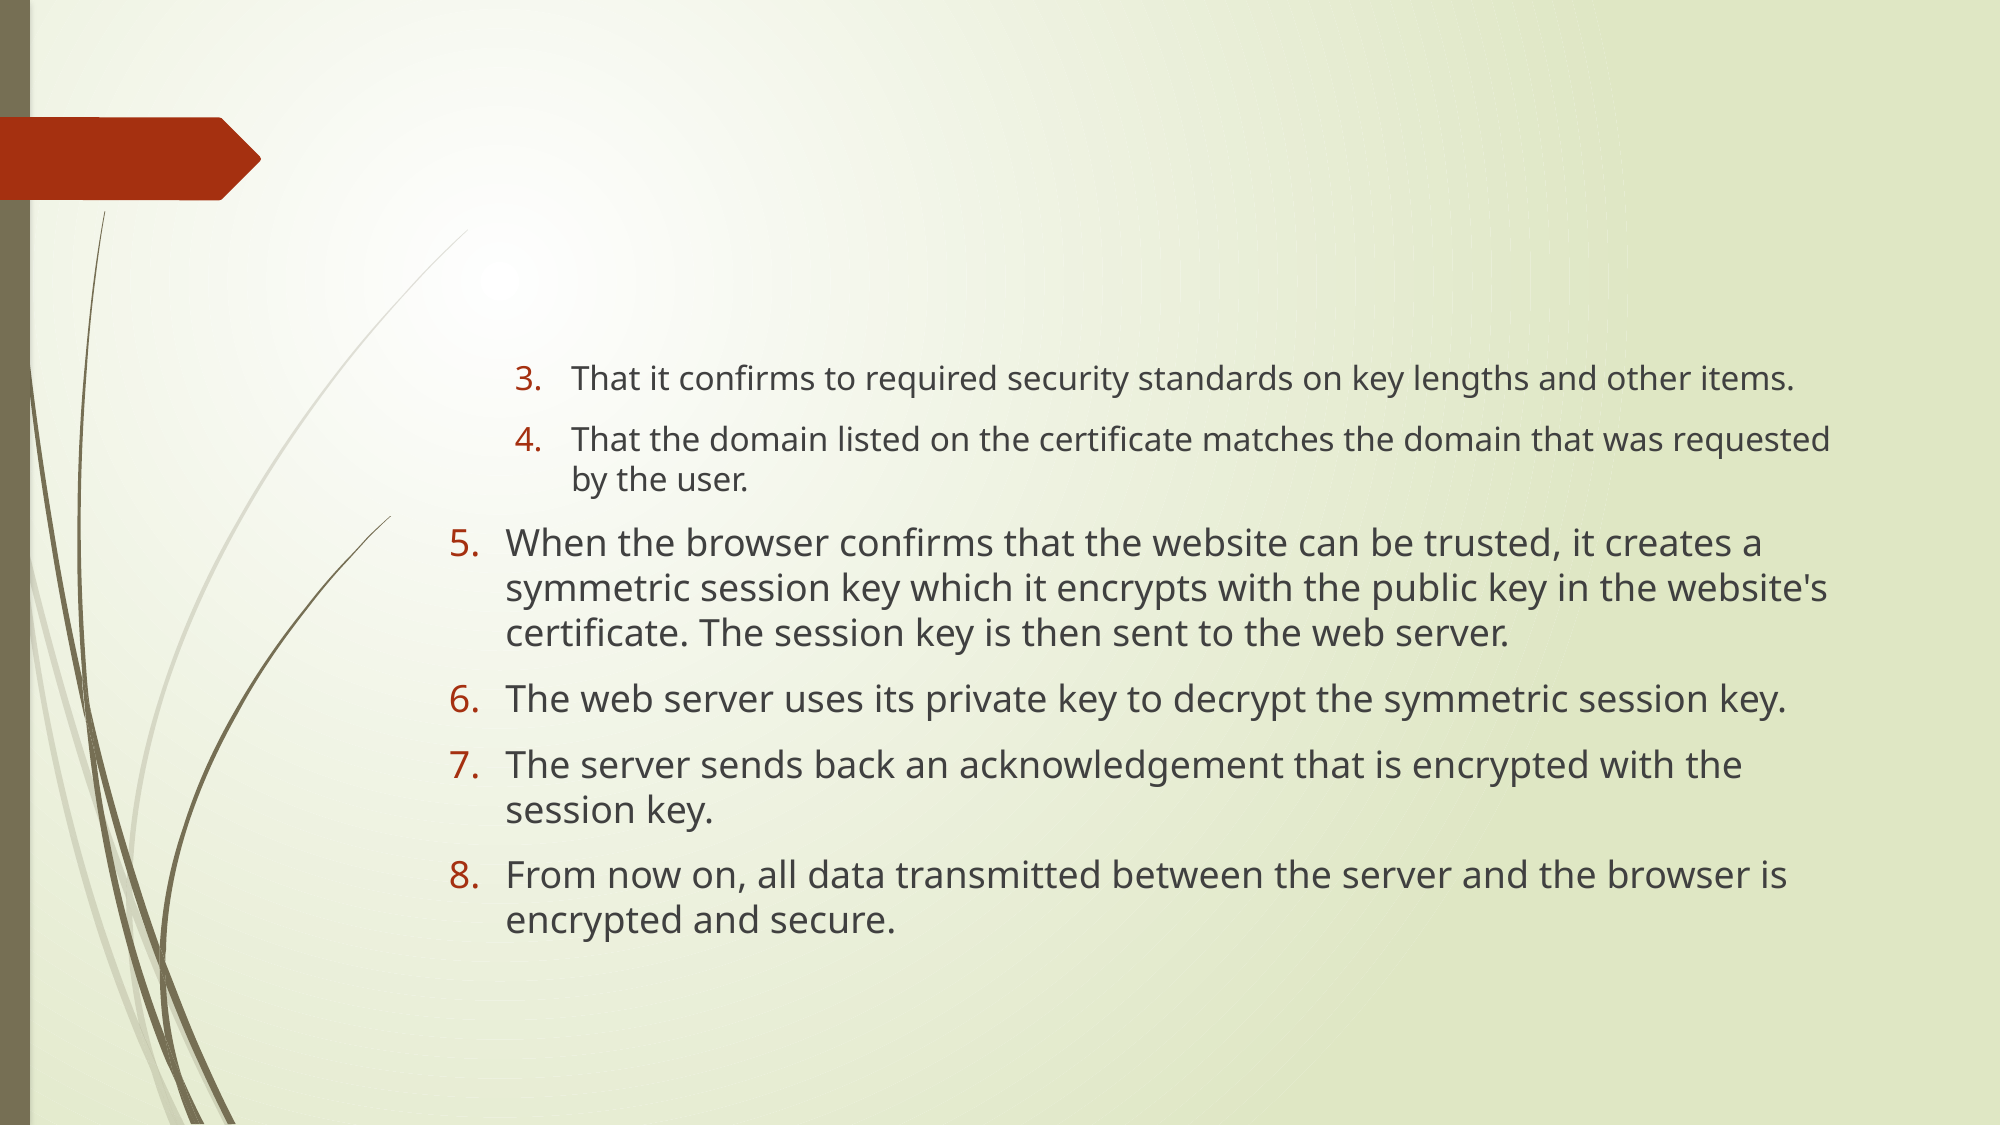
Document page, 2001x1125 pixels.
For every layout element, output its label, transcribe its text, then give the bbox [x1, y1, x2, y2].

list That it confirms to required security standards on key lengths and other items. That the domain listed on the certificate matches the domain that was requested by the user. When the browser confirms that the website can be trusted, it creates a symmetric session key which it encrypts with the public key in the website's certificate. The session key is then sent to the web server. The web server uses its private key to decrypt the symmetric session key. The server sends back an acknowledgement that is encrypted with the session key. From now on, all data transmitted between the server and the browser is encrypted and secure. [424, 350, 1888, 970]
